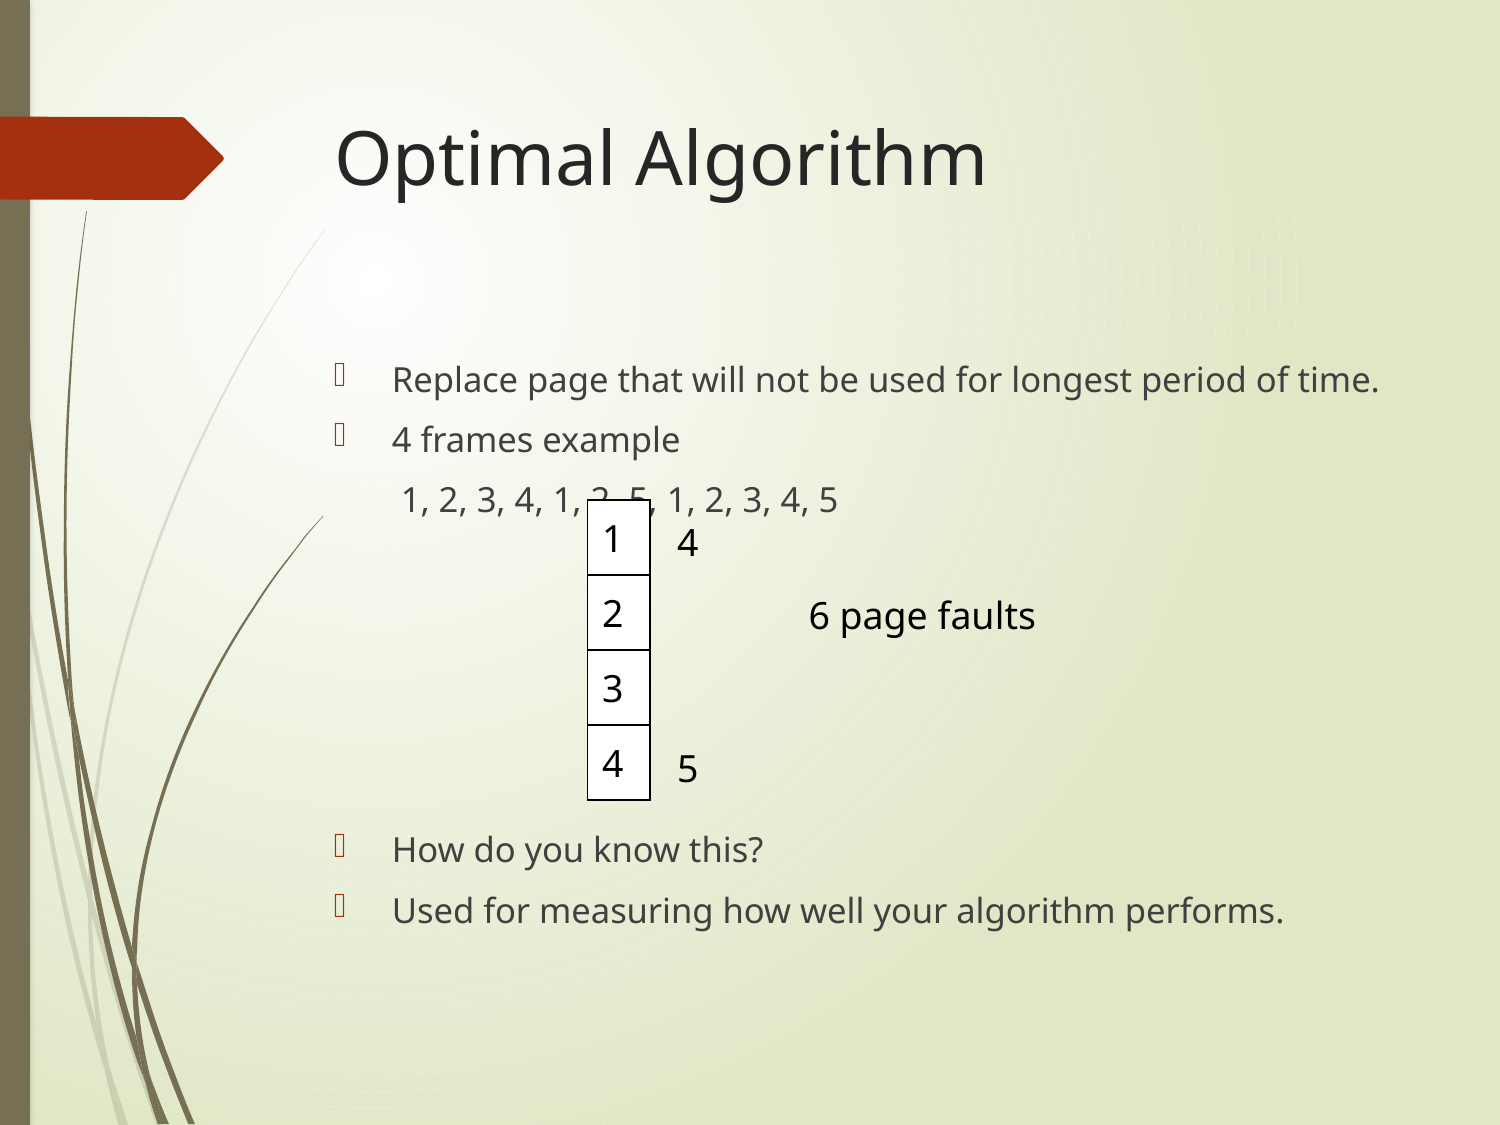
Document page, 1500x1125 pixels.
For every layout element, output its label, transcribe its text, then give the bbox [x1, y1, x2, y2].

text_box 6 page faults [793, 584, 1052, 645]
text_box 3 [587, 649, 650, 724]
title Optimal Algorithm [319, 102, 1400, 313]
text_box 2 [587, 574, 650, 649]
text_box 5 [662, 737, 714, 798]
list Replace page that will not be used for longest period of time. 4 frames example 1, 2, 3, 4, 1, 2, 5, 1, 2, 3, 4, 5 How do you know this? Used for measuring how well your algorithm performs. [318, 350, 1400, 970]
text_box 4 [587, 724, 650, 800]
text_box 1 [587, 499, 650, 574]
text_box 4 [662, 511, 714, 572]
